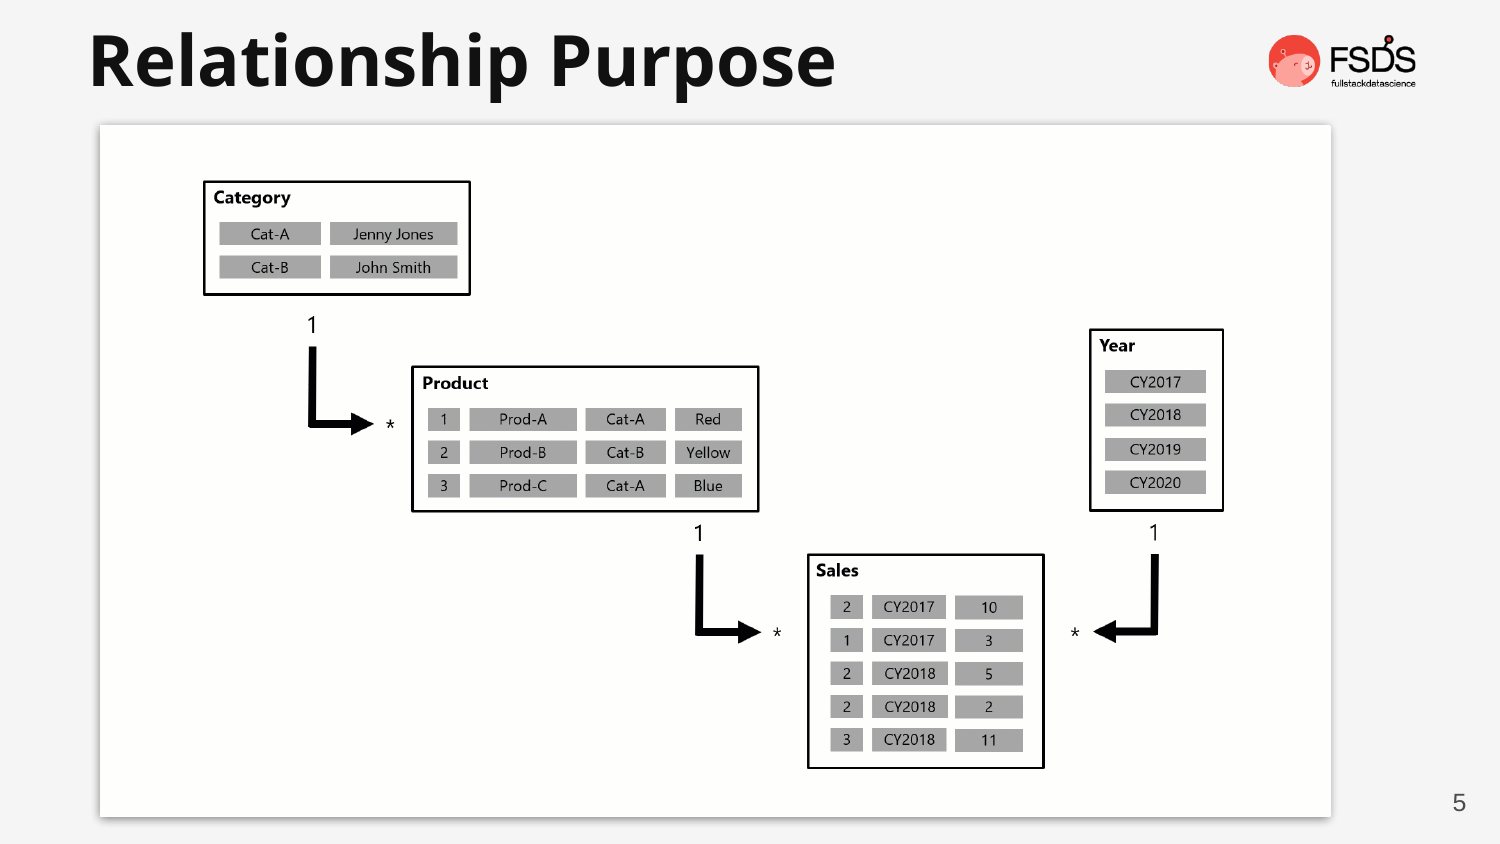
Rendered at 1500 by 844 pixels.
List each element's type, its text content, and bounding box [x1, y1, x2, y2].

picture [100, 124, 1331, 818]
text_box Relationship Purpose [87, 33, 1263, 101]
text_box [1268, 34, 1416, 87]
text_box 5 [1414, 786, 1467, 817]
